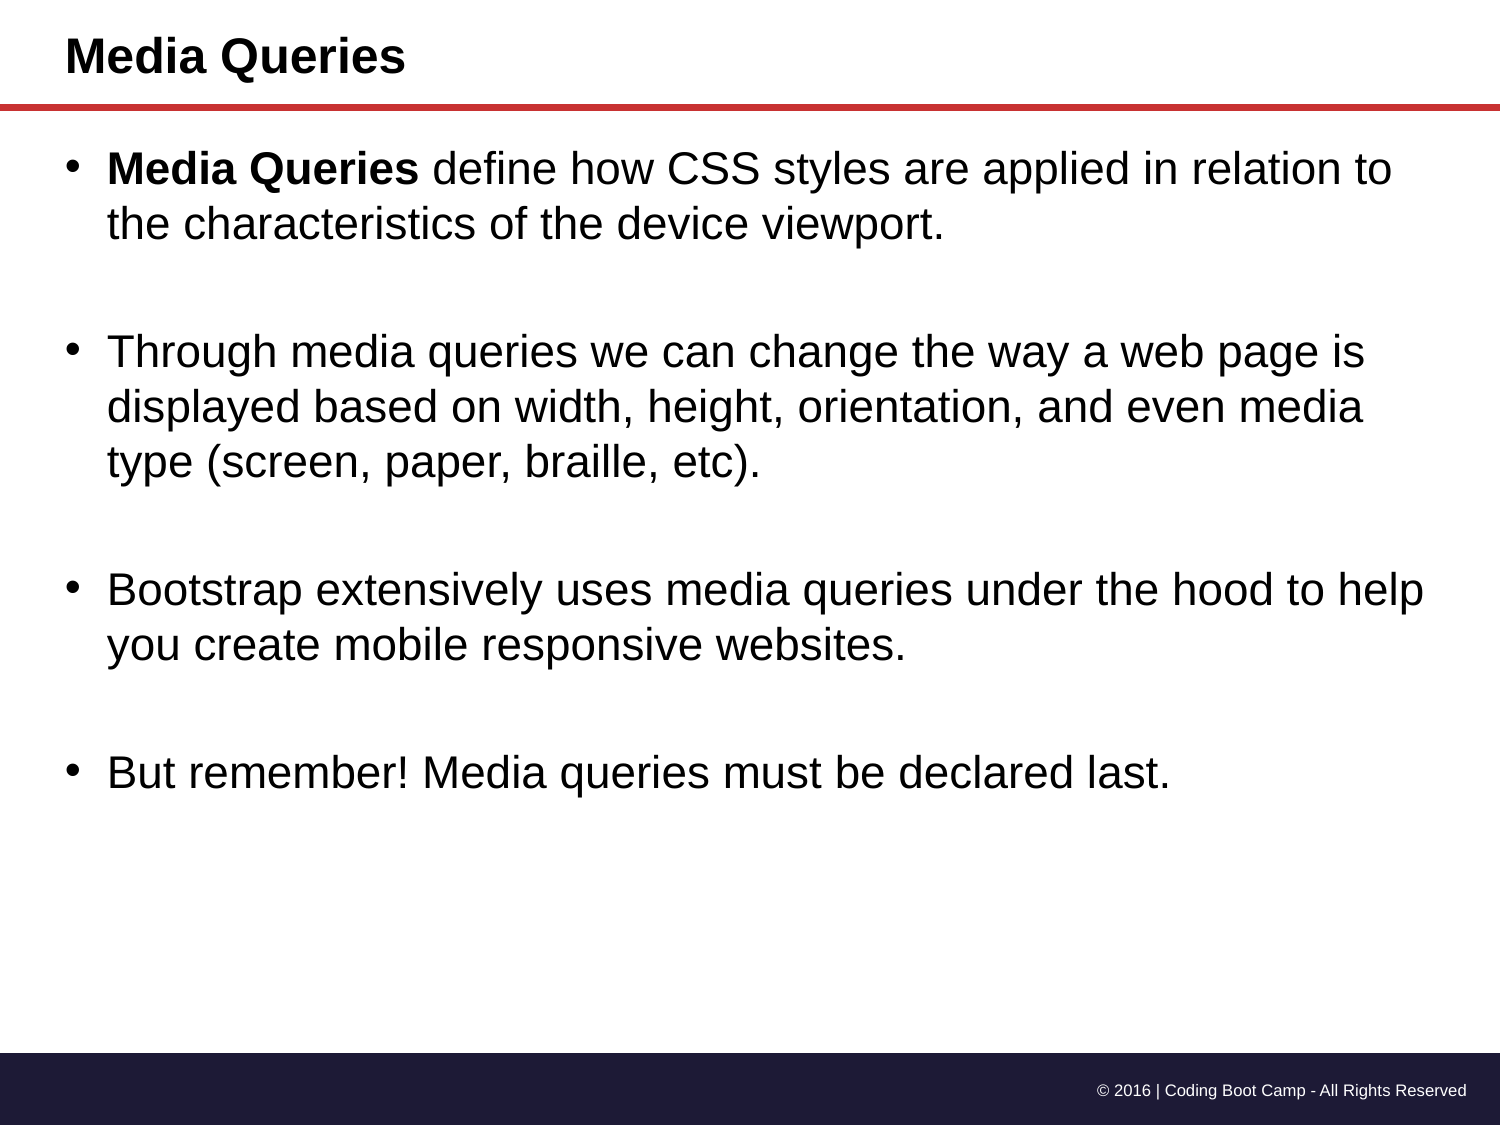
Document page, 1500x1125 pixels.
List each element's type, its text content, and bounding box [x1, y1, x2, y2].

text_box Media Queries [49, 16, 888, 91]
text_box Media Queries define how CSS styles are applied in relation to the characteristics of the device viewport. Through media queries we can change the way a web page is displayed based on width, height, orientation, and even media type (screen, paper, braille, etc). Bootstrap extensively uses media queries under the hood to help you create mobile responsive websites. But remember! Media queries must be declared last. [49, 131, 1475, 844]
